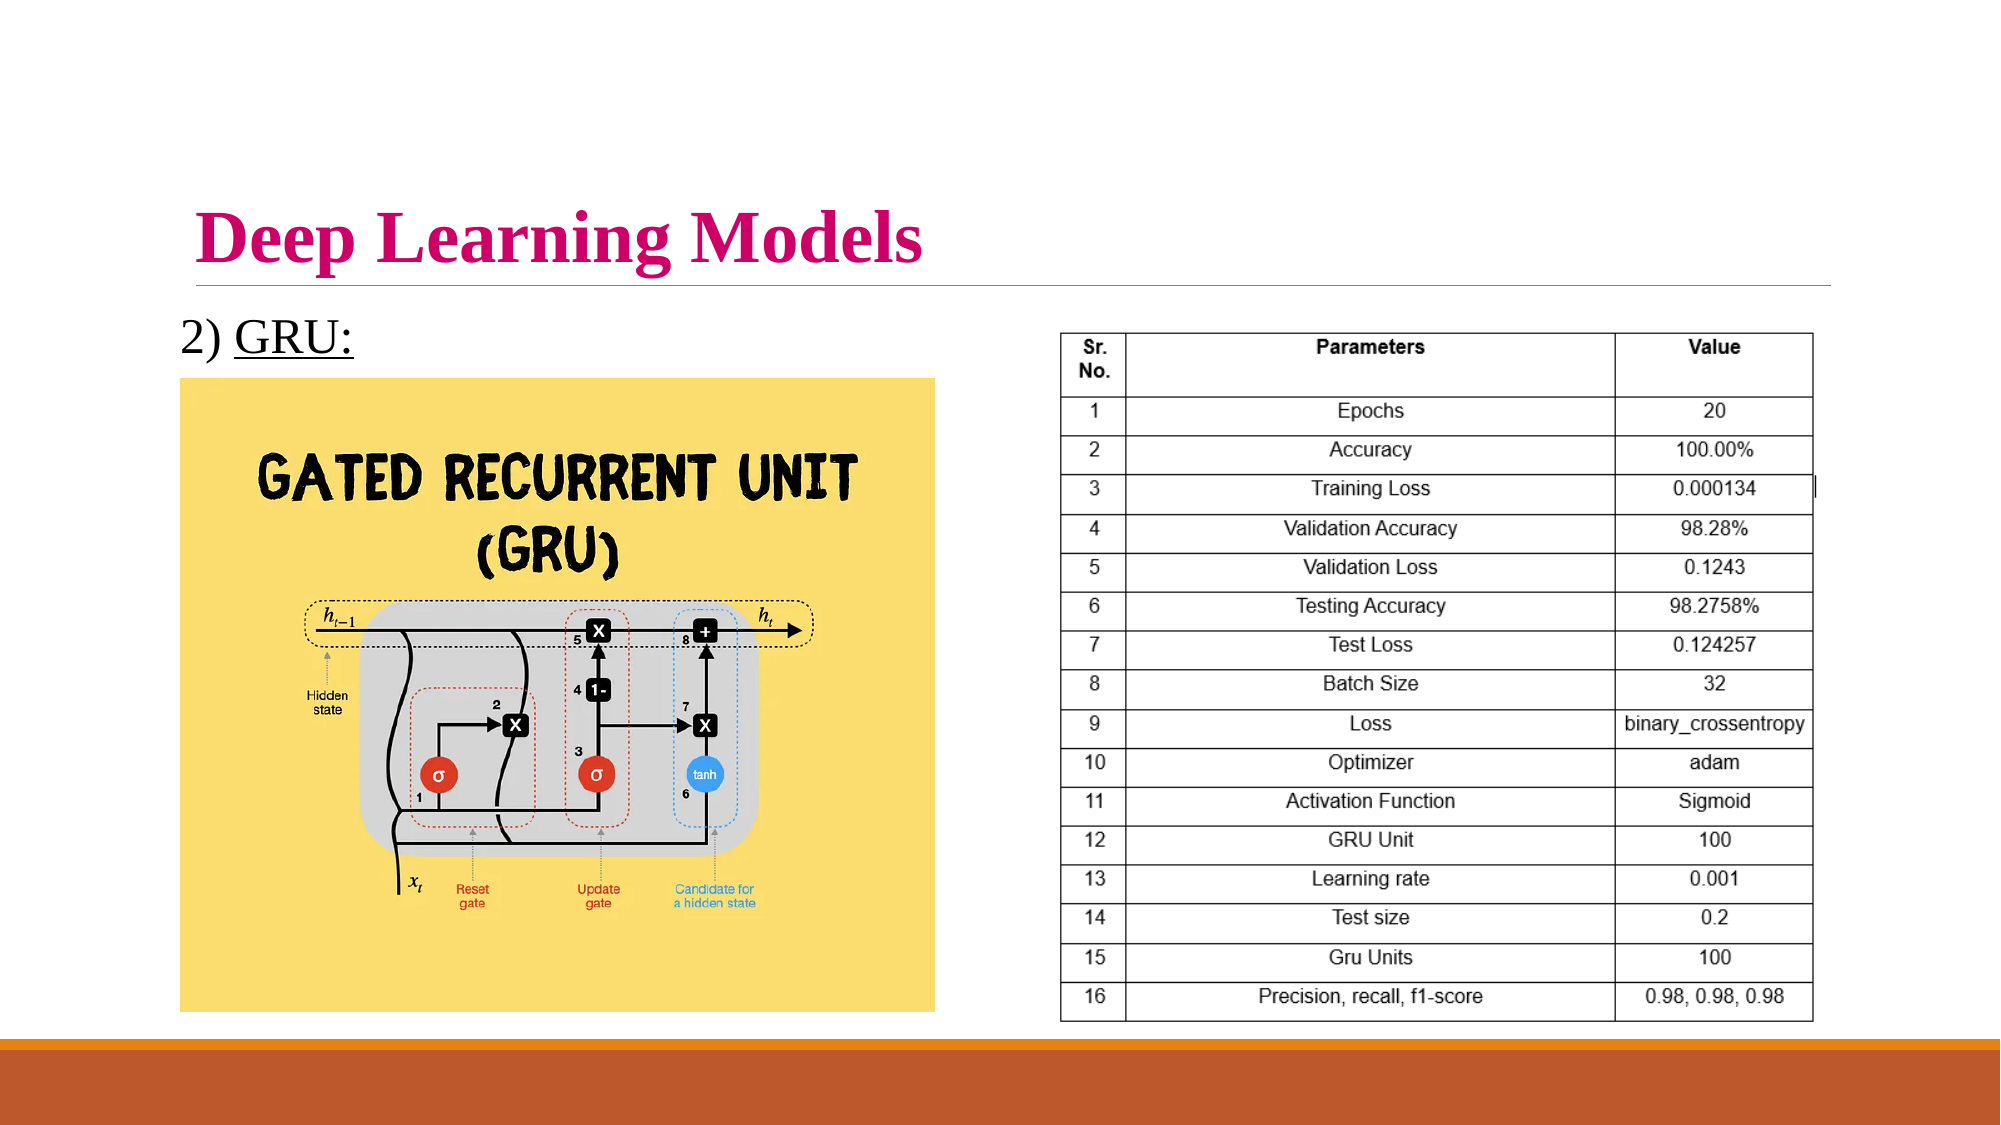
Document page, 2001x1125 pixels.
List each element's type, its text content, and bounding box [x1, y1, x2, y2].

list 2) GRU: [180, 302, 1830, 963]
picture [1054, 323, 1821, 1028]
title Deep Learning Models [180, 47, 1830, 285]
picture [179, 378, 936, 1012]
